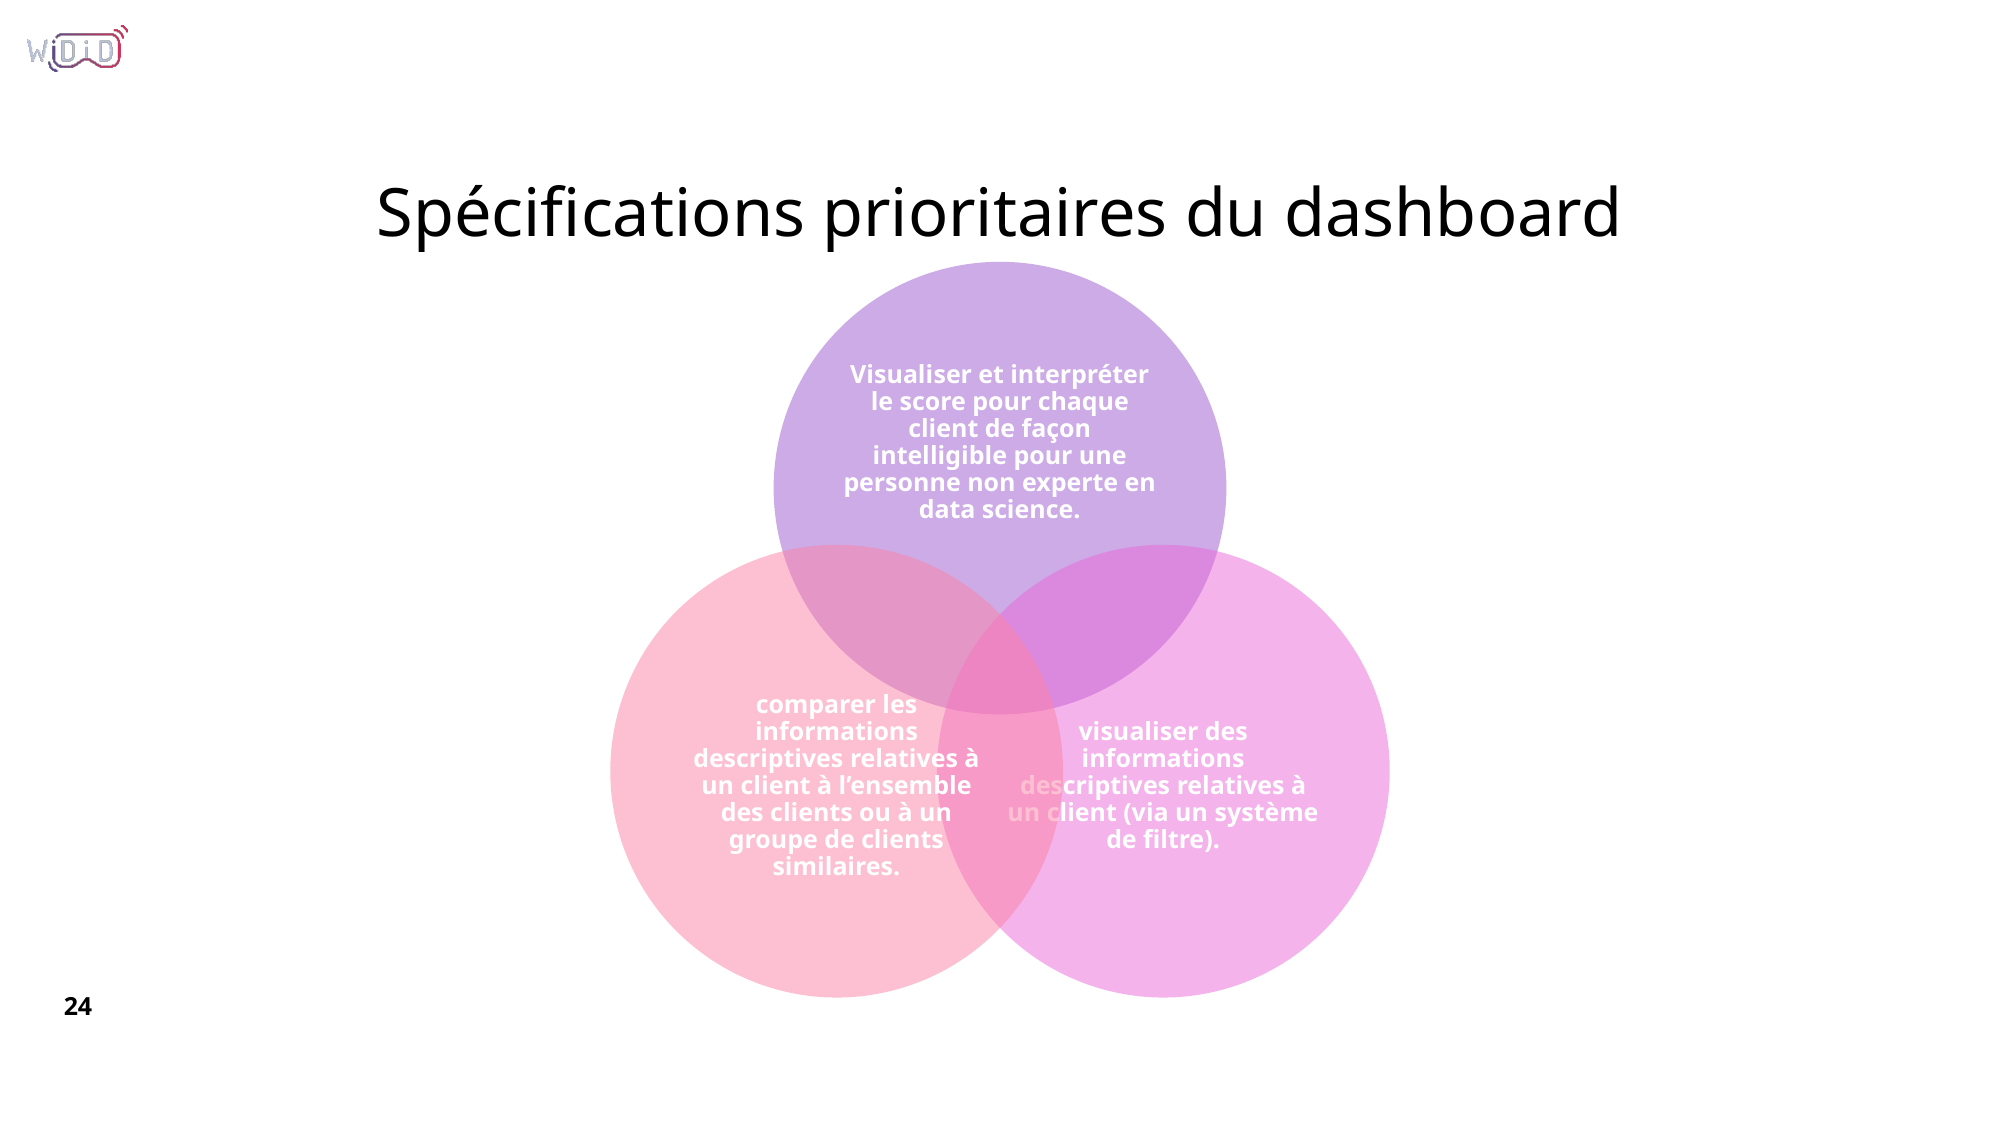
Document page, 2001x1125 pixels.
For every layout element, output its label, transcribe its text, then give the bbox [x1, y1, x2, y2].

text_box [395, 252, 1604, 1007]
picture [27, 25, 128, 72]
title Spécifications prioritaires du dashboard [293, 171, 1707, 253]
